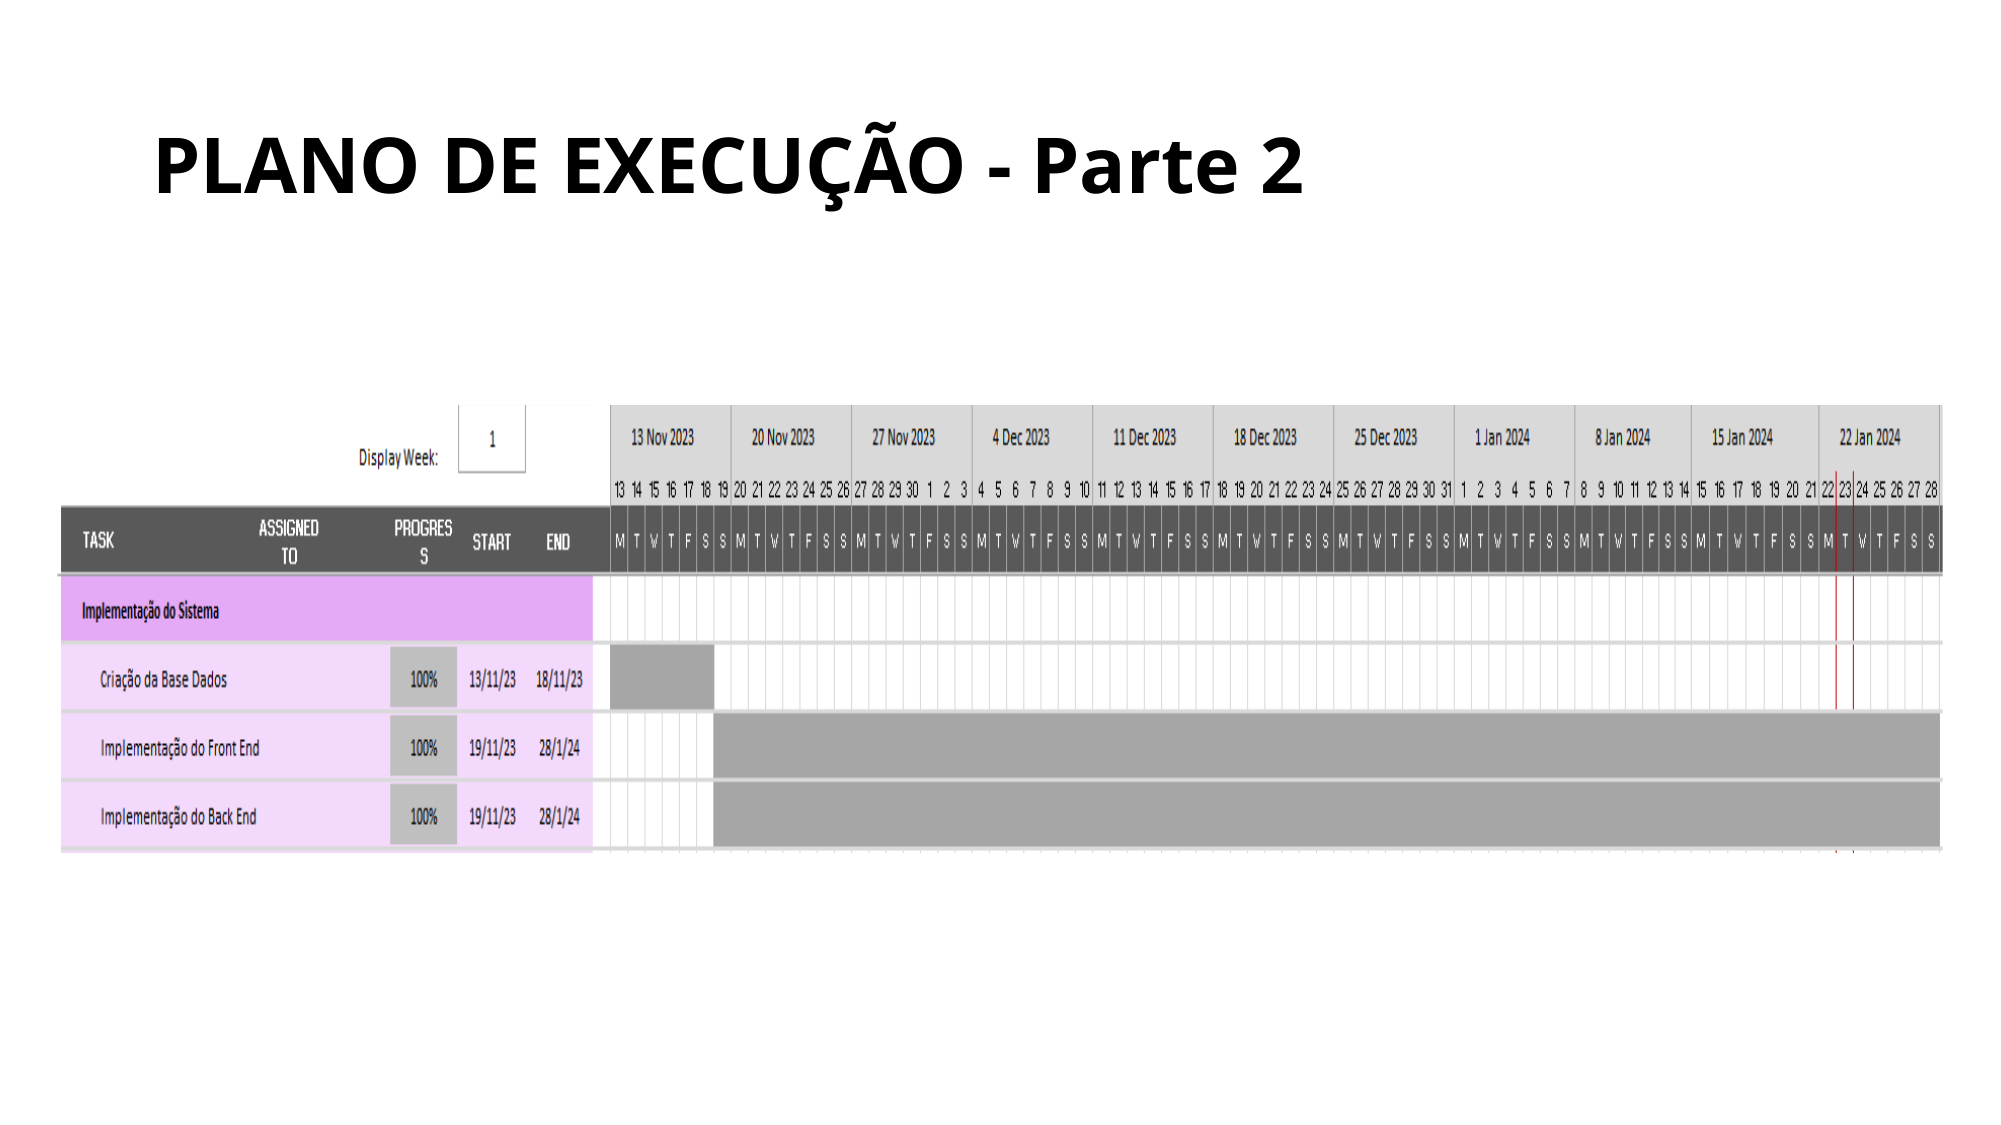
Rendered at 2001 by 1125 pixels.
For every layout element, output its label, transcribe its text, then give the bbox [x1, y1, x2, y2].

title PLANO DE EXECUÇÃO - Parte 2 [137, 59, 1863, 278]
picture [57, 405, 1943, 853]
